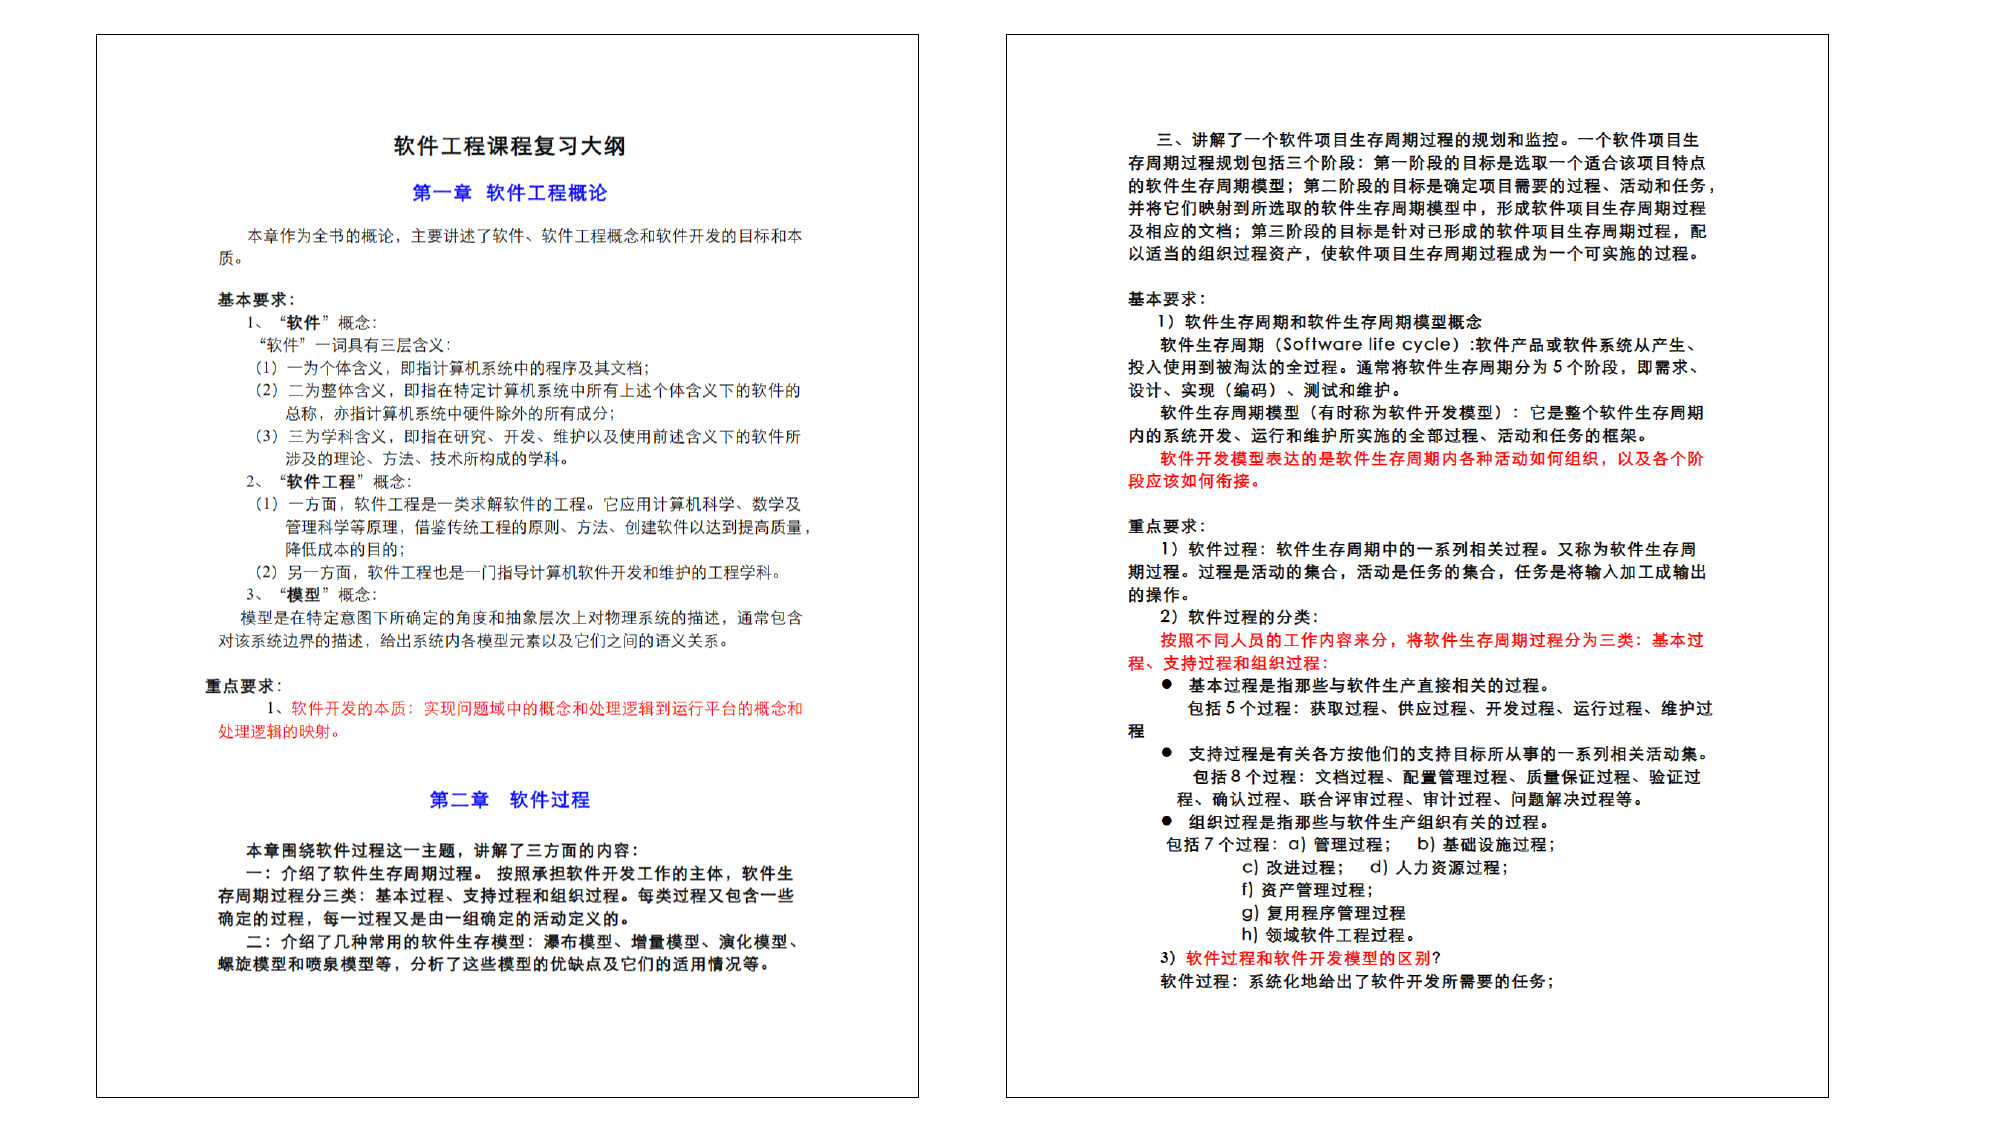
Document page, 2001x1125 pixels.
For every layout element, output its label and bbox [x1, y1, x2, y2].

picture [96, 34, 919, 1098]
picture [1006, 34, 1829, 1098]
